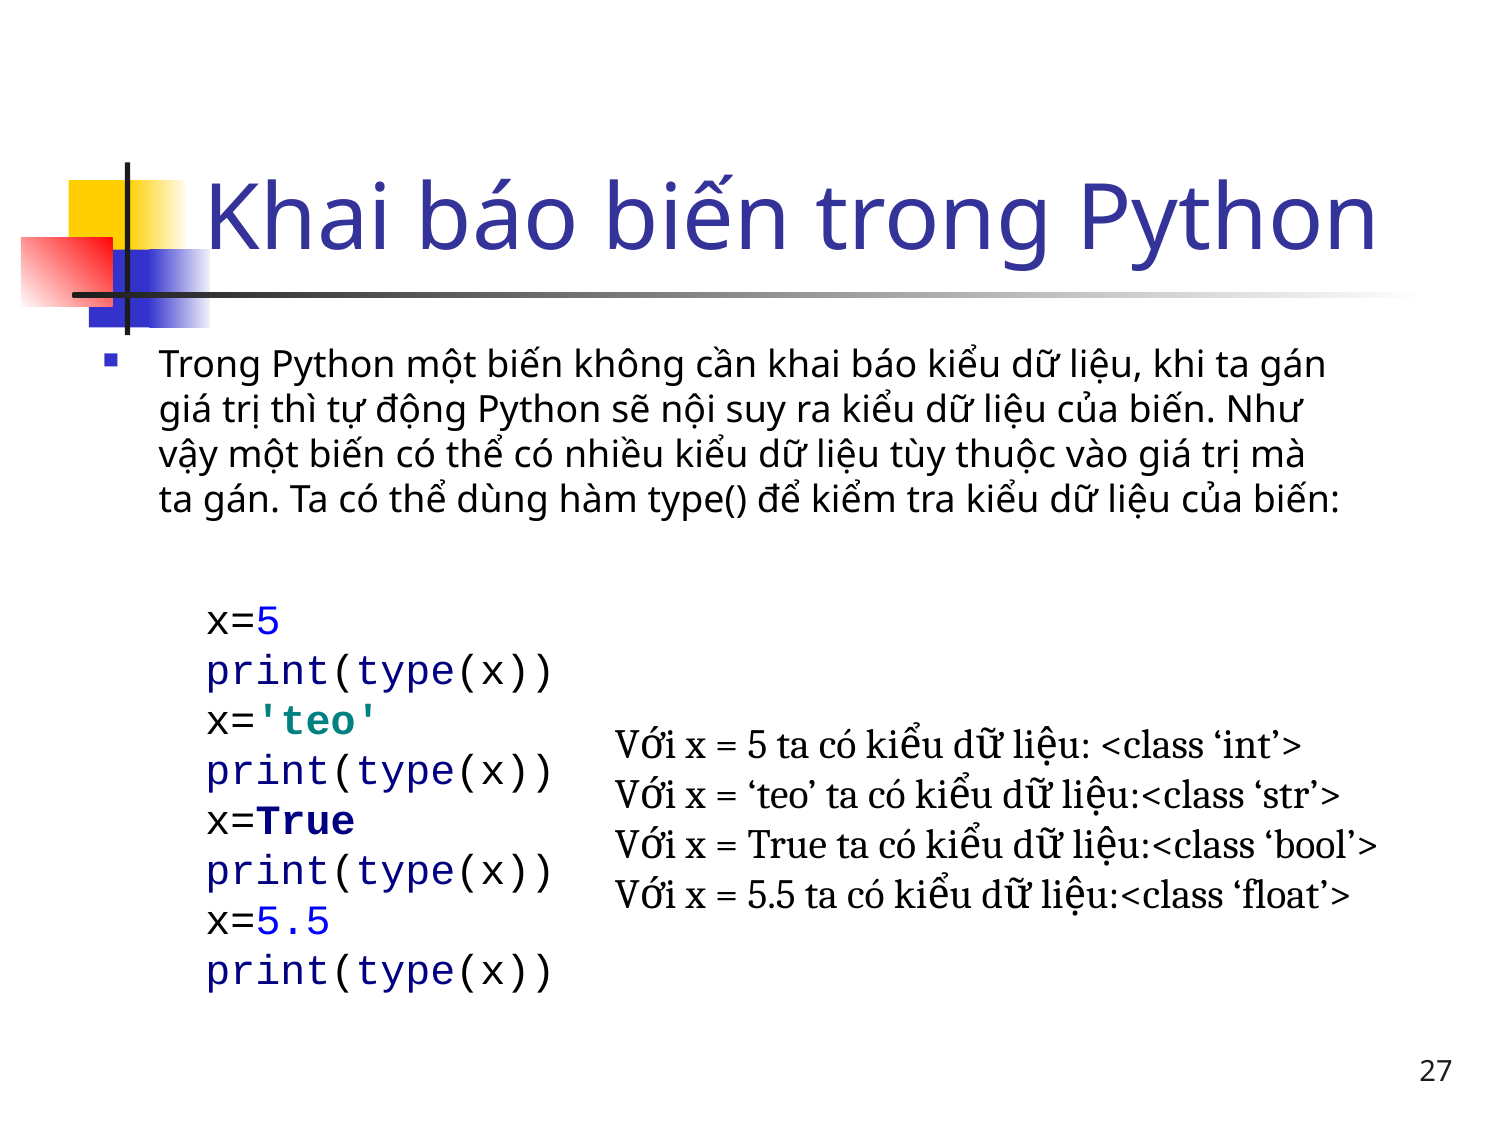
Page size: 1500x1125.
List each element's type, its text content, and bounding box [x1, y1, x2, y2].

text_box x=5 print(type(x)) x='teo' print(type(x)) x=True print(type(x)) x=5.5 print(type(x)) [190, 585, 571, 1051]
title Khai báo biến trong Python [188, 35, 1468, 275]
list Trong Python một biến không cần khai báo kiểu dữ liệu, khi ta gán giá trị thì tự động Python sẽ nội suy ra kiểu dữ liệu của biến. Như vậy một biến có thể có nhiều kiểu dữ liệu tùy thuộc vào giá trị mà ta gán. Ta có thể dùng hàm type() để kiểm tra kiểu dữ liệu của biến: [87, 332, 1363, 1008]
slide_number 27 [1154, 1023, 1468, 1100]
text_box Với x = 5 ta có kiểu dữ liệu: <class ‘int’> Với x = ‘teo’ ta có kiểu dữ liệu:<class ‘str’> Với x = True ta có kiểu dữ liệu:<class ‘bool’> Với x = 5.5 ta có kiểu dữ liệu:<class ‘float’> [600, 709, 1413, 924]
